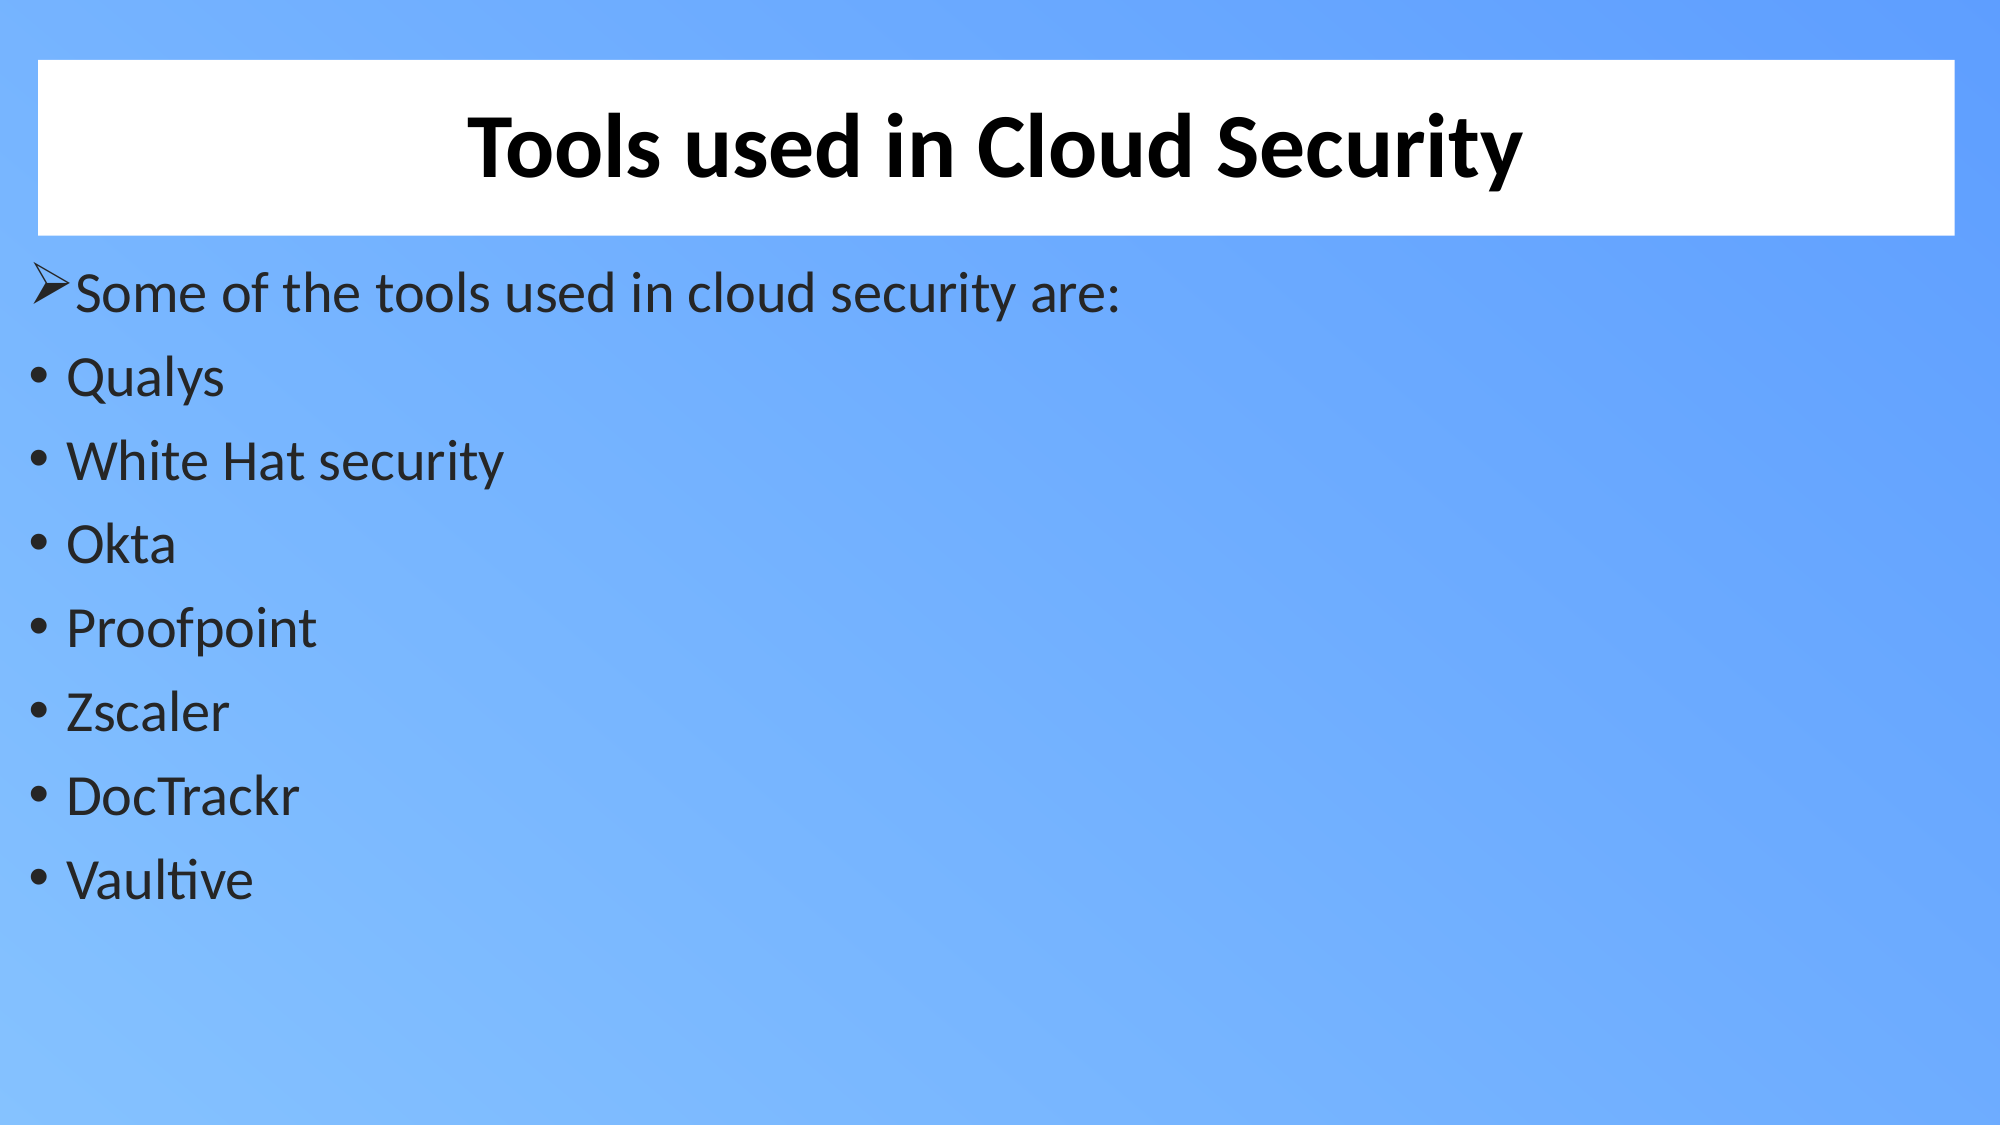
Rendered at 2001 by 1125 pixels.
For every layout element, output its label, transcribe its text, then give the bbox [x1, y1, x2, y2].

list Some of the tools used in cloud security are: Qualys White Hat security Okta Proofpoint Zscaler DocTrackr Vaultive [13, 254, 1955, 1014]
title Tools used in Cloud Security [38, 59, 1955, 236]
